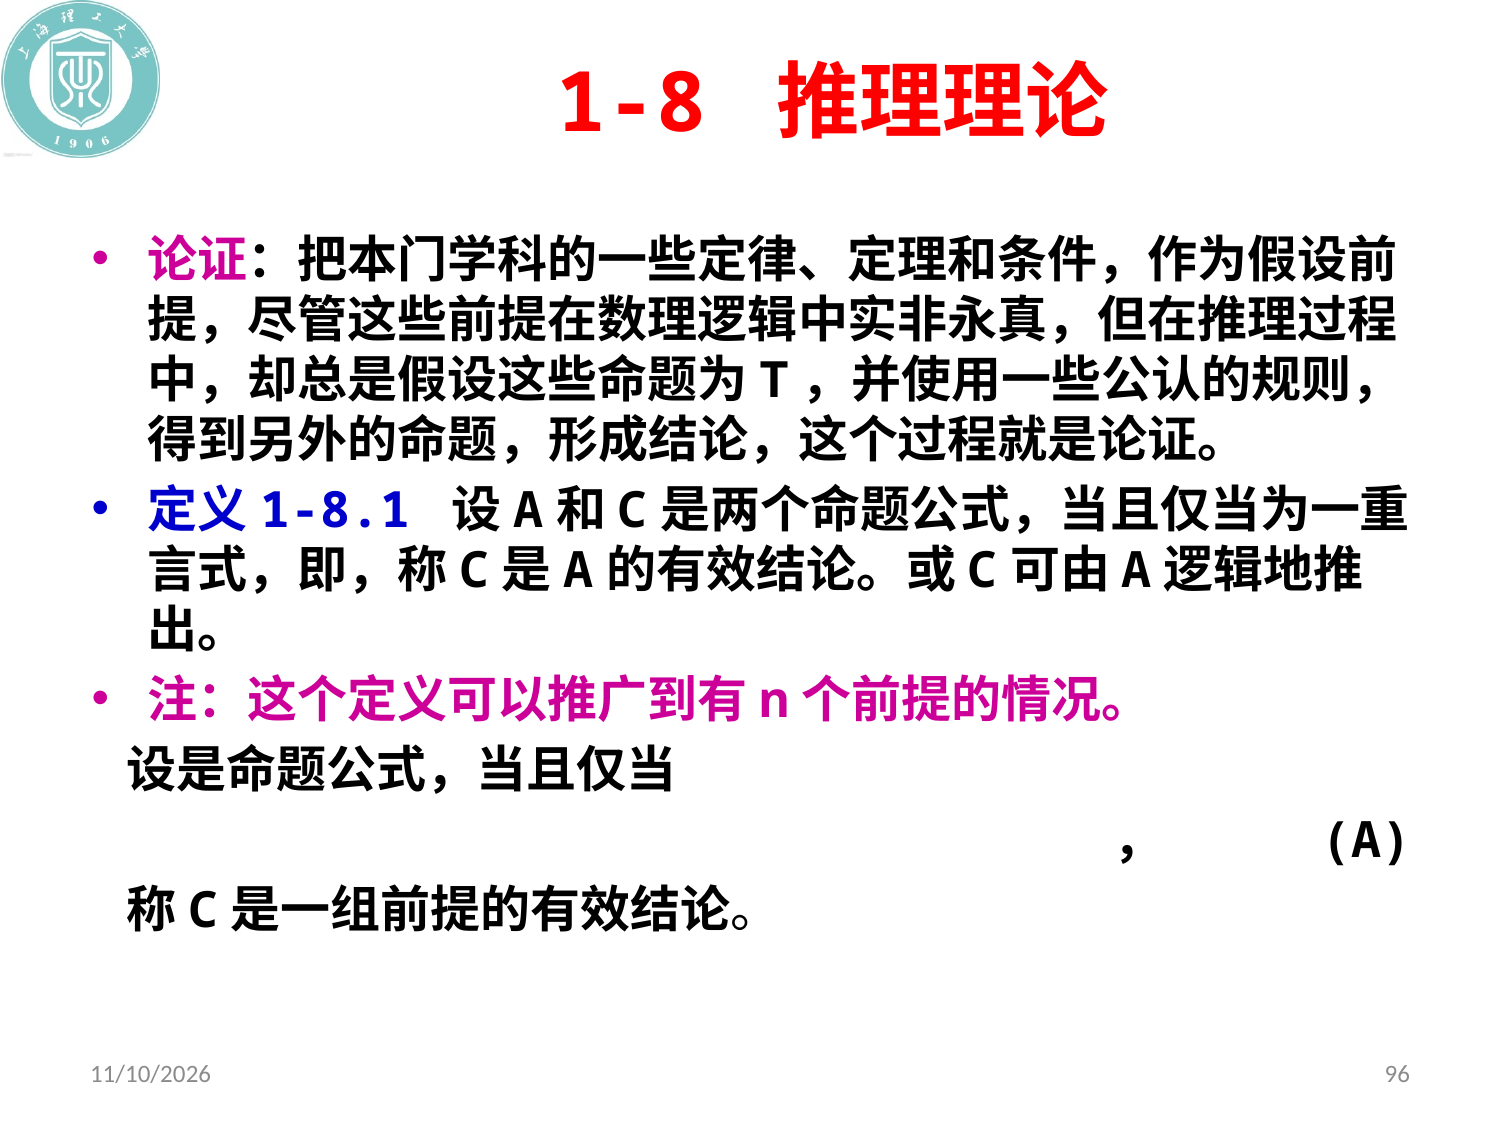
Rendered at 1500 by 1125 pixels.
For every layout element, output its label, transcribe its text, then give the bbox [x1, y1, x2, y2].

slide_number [75, 1042, 425, 1103]
picture [1, 0, 160, 158]
title 1-8 推理理论 [195, 11, 1471, 185]
slide_number 96 [1074, 1042, 1425, 1103]
